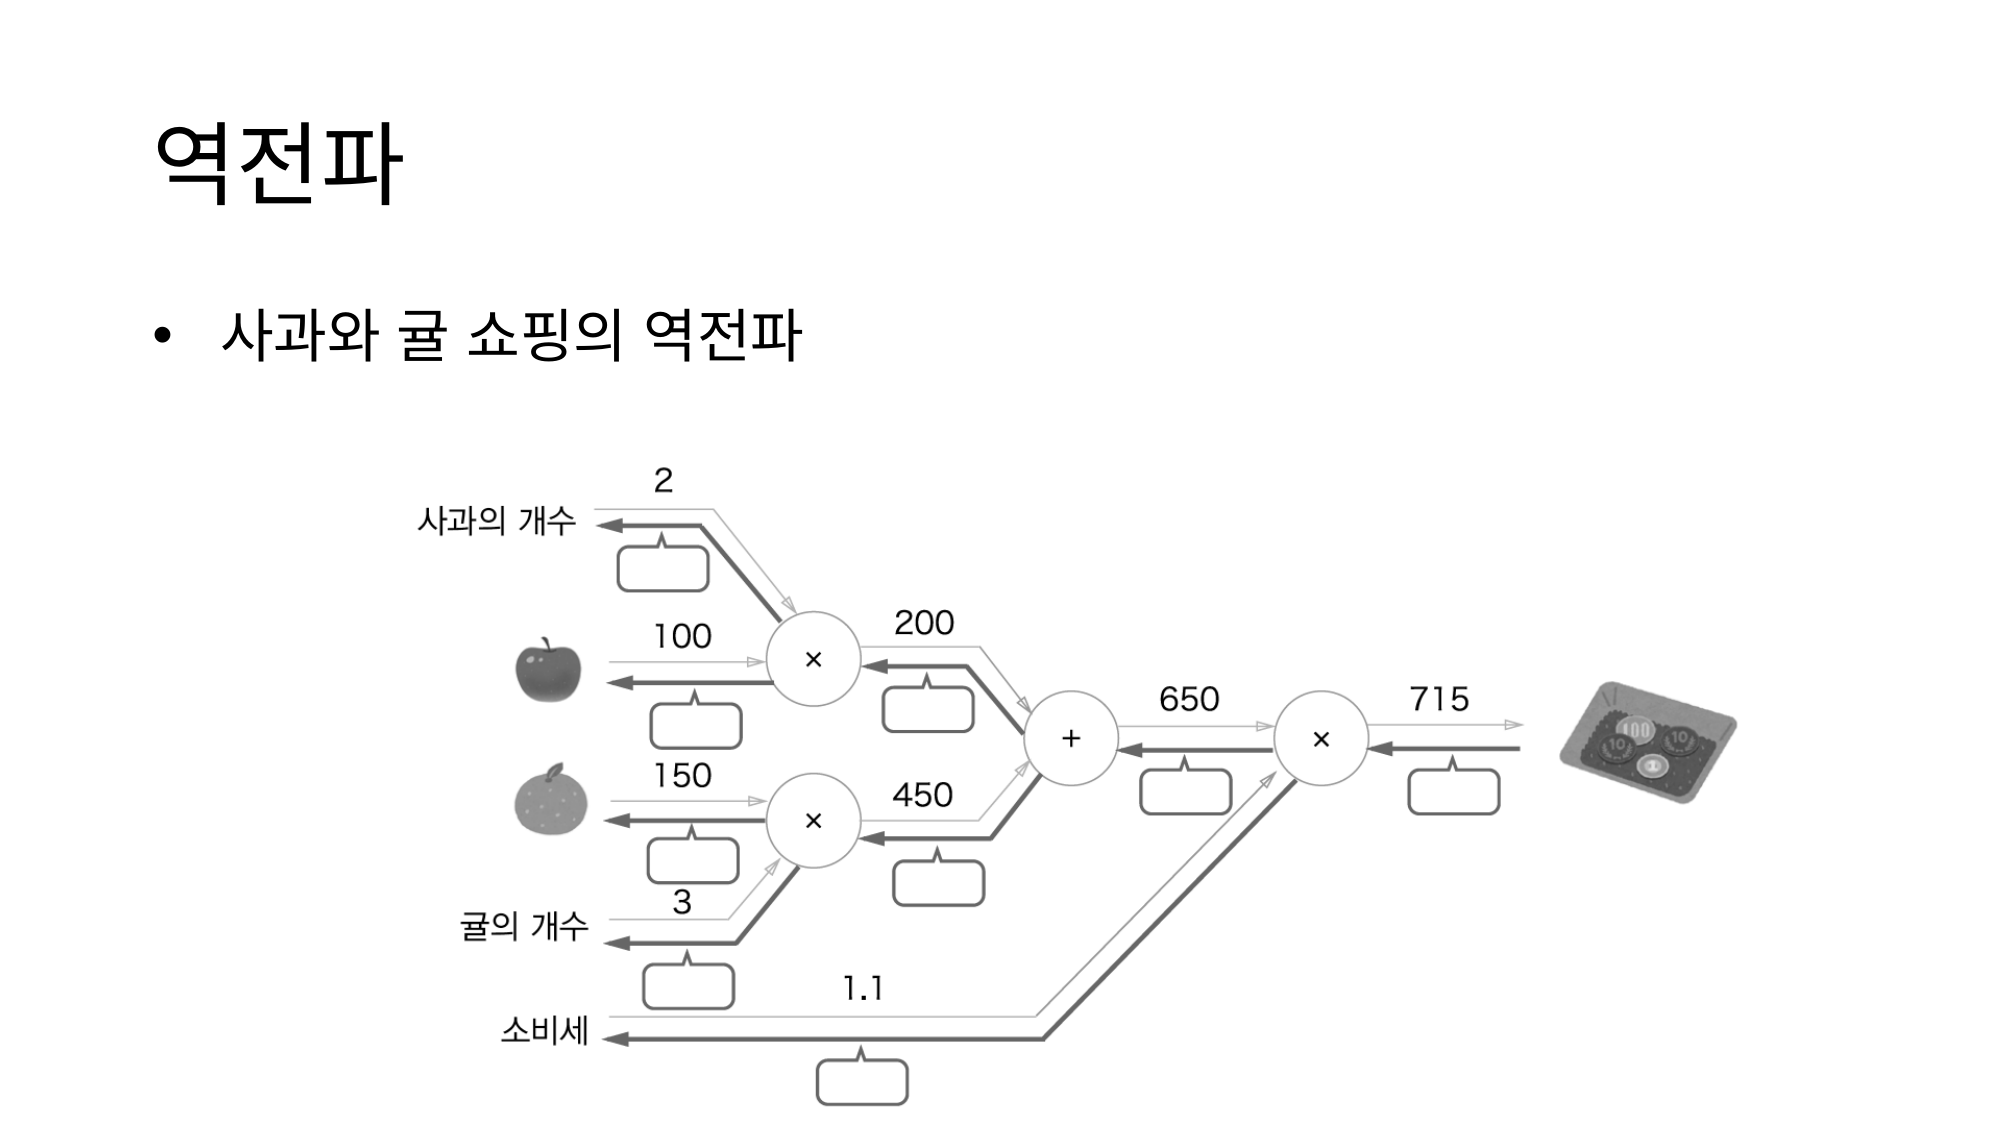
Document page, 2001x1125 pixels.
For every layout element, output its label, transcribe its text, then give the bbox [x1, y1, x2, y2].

list 사과와 귤 쇼핑의 역전파 [137, 299, 1863, 1014]
title 역전파 [137, 59, 1863, 278]
picture [405, 458, 1750, 1125]
